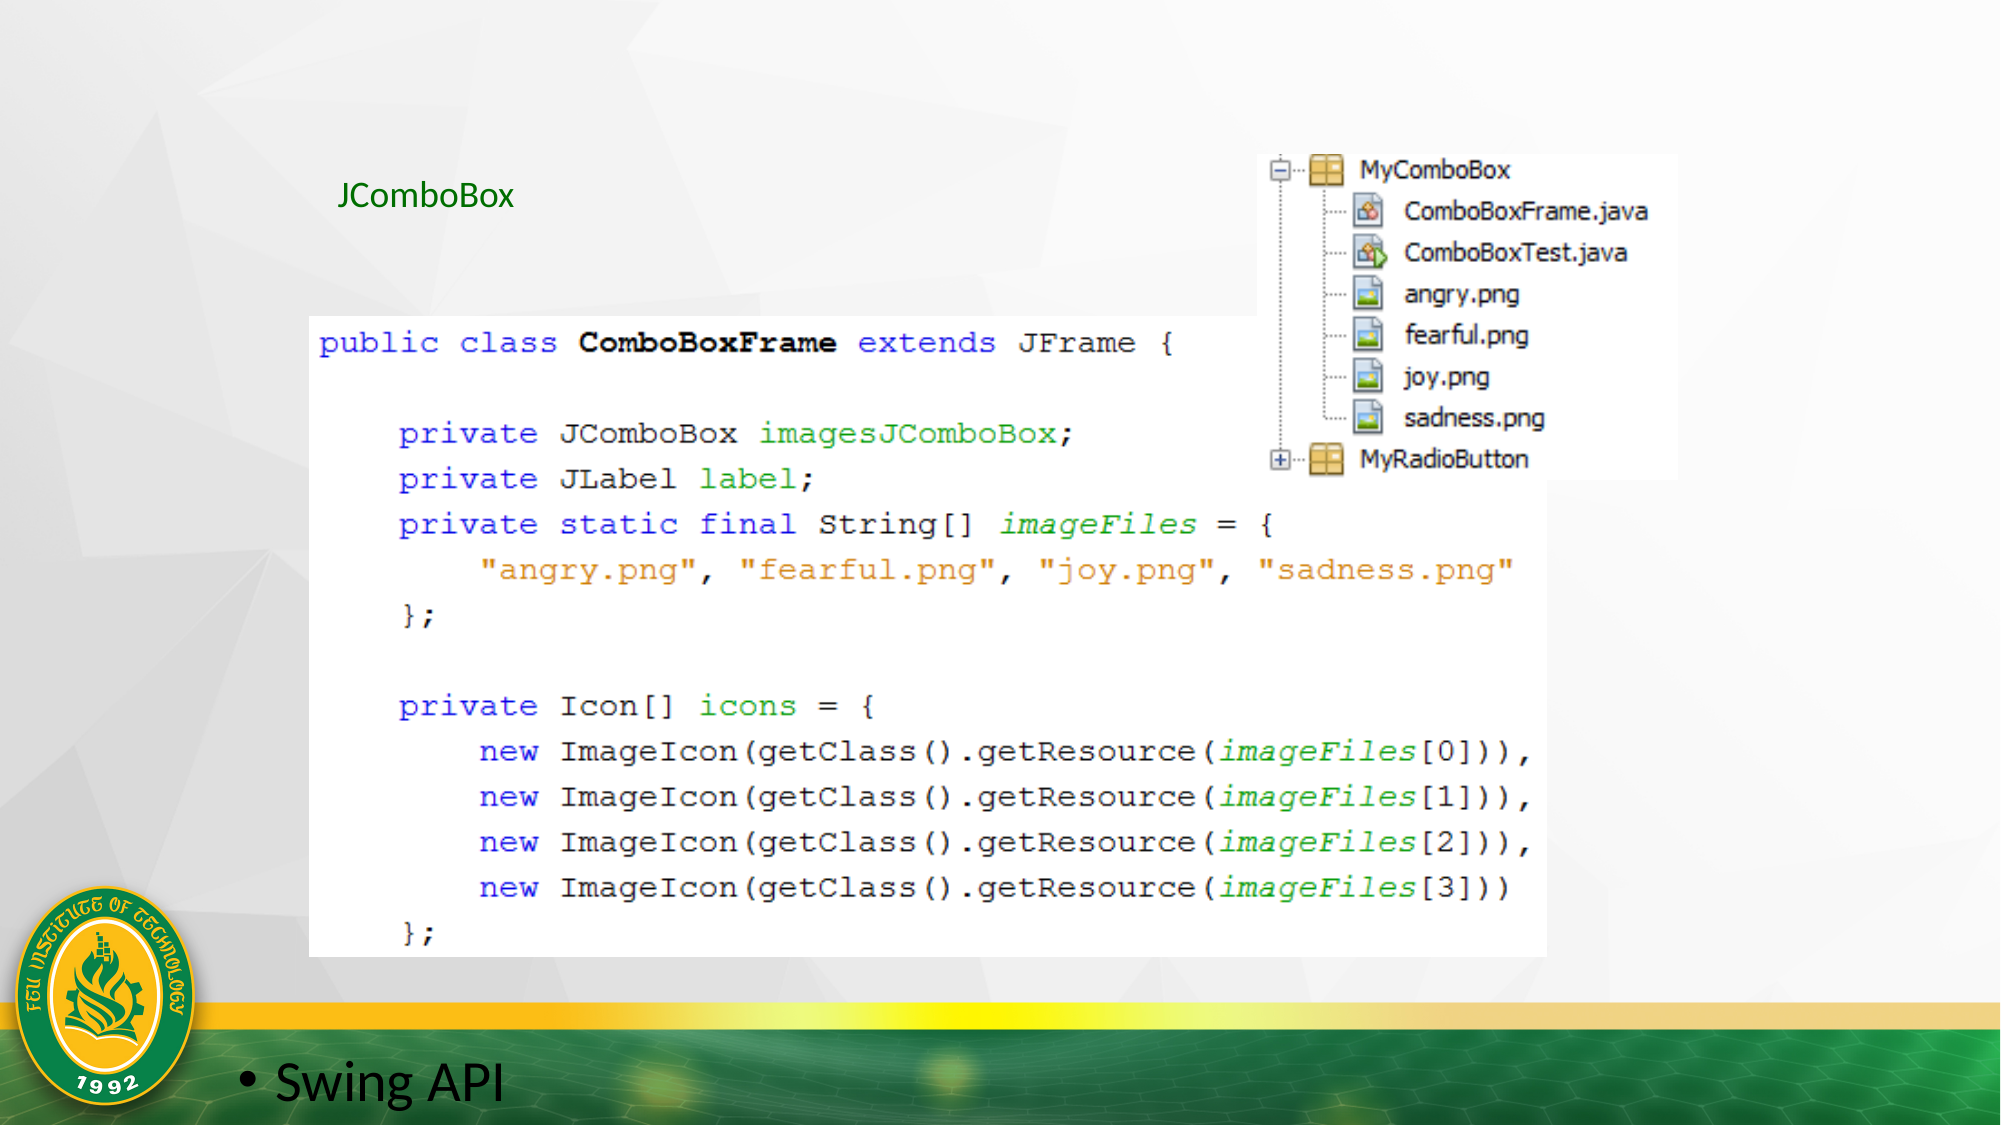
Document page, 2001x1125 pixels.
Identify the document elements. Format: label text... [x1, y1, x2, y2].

text_box JComboBox [322, 162, 530, 223]
text_box Swing API [222, 1043, 1300, 1109]
picture [0, 0, 2001, 1125]
